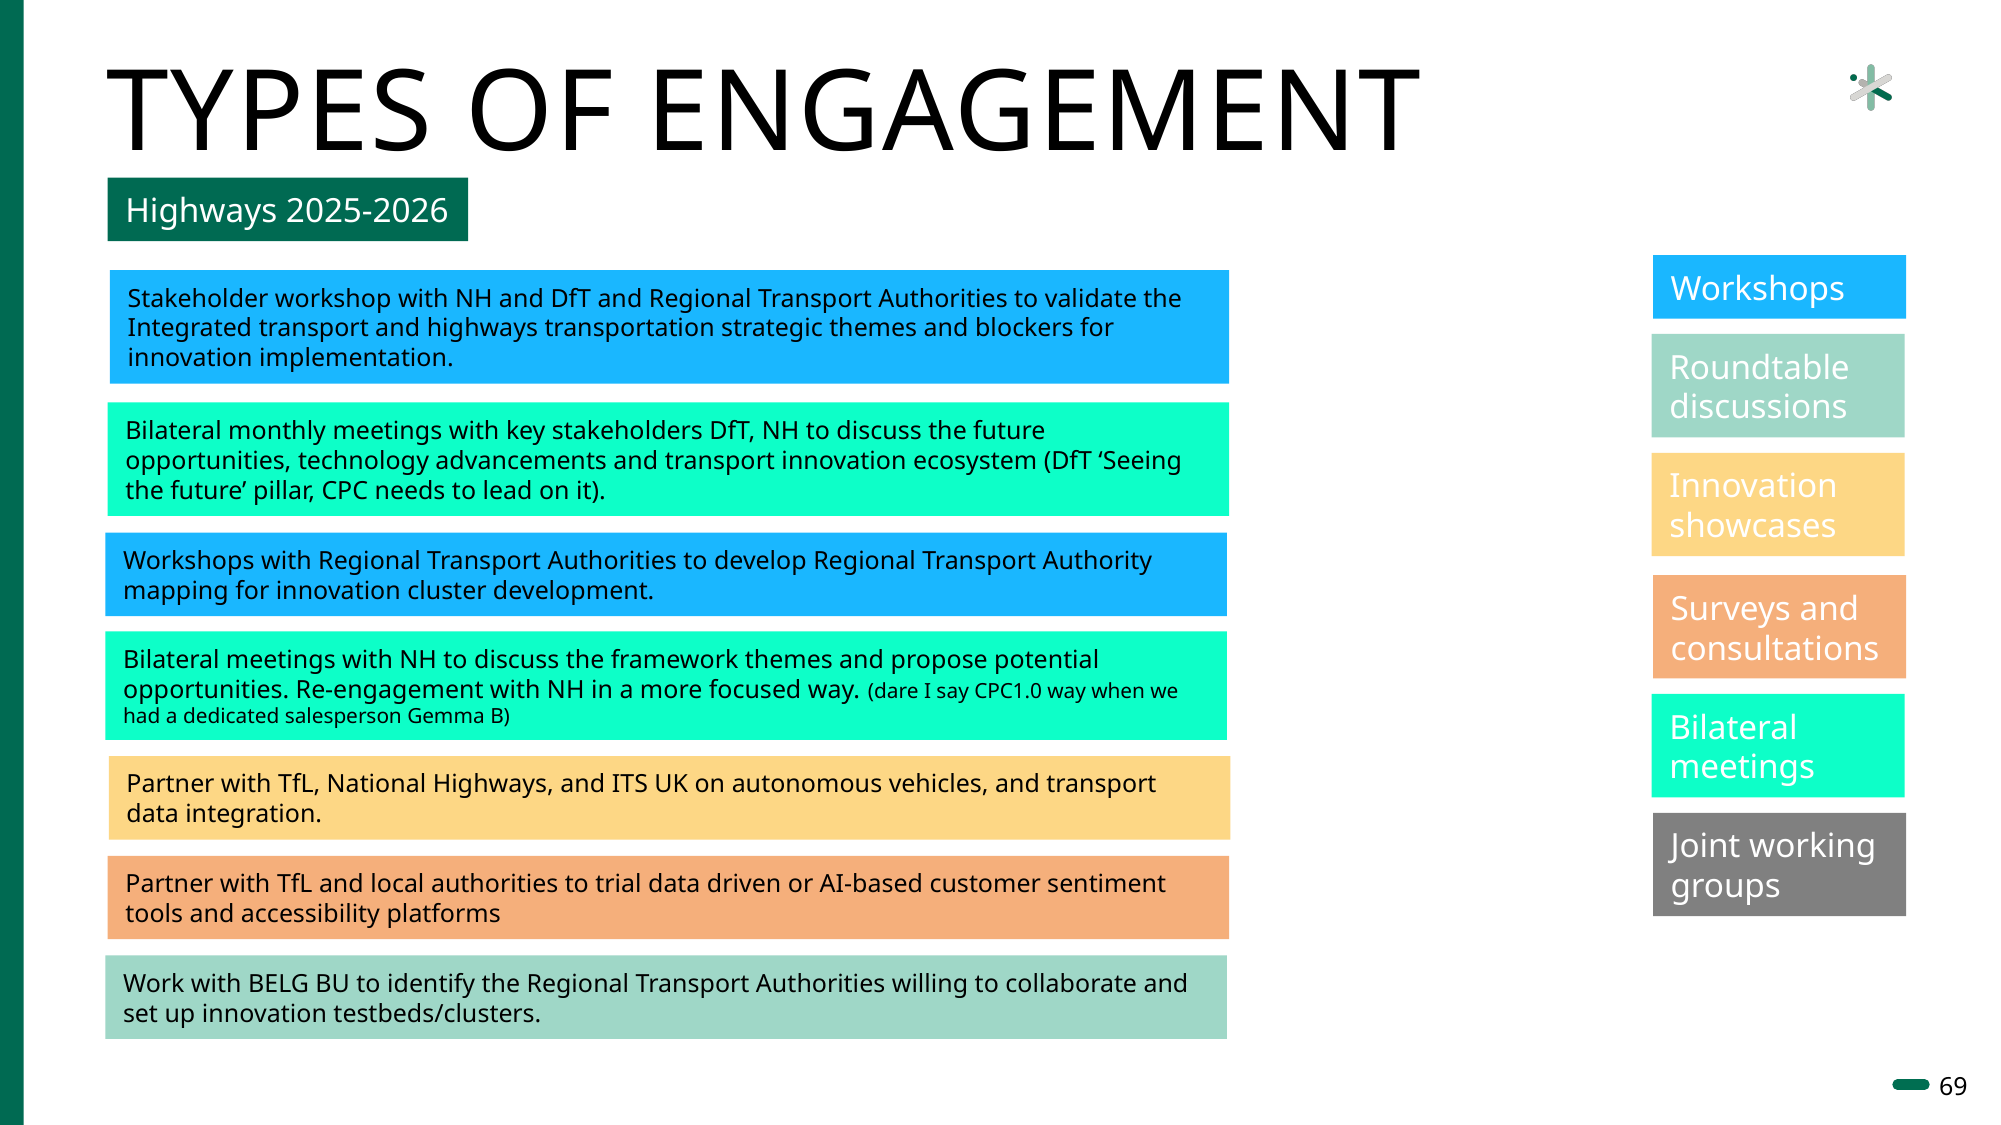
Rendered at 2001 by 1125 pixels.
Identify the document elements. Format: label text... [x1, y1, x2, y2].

text_box Surveys and consultations [1653, 575, 1907, 679]
text_box Innovation showcases [1651, 452, 1905, 557]
text_box Work with BELG BU to identify the Regional Transport Authorities willing to collaborate and set up innovation testbeds/clusters. [105, 955, 1227, 1039]
text_box Workshops [1653, 255, 1907, 319]
title Types of Engagement [106, 59, 1879, 175]
text_box Highways 2025-2026 [107, 177, 469, 242]
text_box Bilateral meetings with NH to discuss the framework themes and propose potential opportunities. Re-engagement with NH in a more focused way. (dare I say CPC1.0 way when we had a dedicated salesperson Gemma B) [105, 631, 1227, 740]
text_box Workshops with Regional Transport Authorities to develop Regional Transport Authority mapping for innovation cluster development. [105, 532, 1227, 617]
text_box Bilateral meetings [1651, 693, 1905, 798]
text_box Partner with TfL, National Highways, and ITS UK on autonomous vehicles, and transport data integration. [108, 756, 1231, 840]
text_box Joint working groups [1653, 812, 1907, 917]
picture [1879, 63, 1896, 112]
text_box Bilateral monthly meetings with key stakeholders DfT, NH to discuss the future opportunities, technology advancements and transport innovation ecosystem (DfT ‘Seeing the future’ pillar, CPC needs to lead on it). [107, 402, 1230, 516]
text_box Partner with TfL and local authorities to trial data driven or AI-based customer sentiment tools and accessibility platforms [107, 855, 1230, 940]
text_box Stakeholder workshop with NH and DfT and Regional Transport Authorities to validate the Integrated transport and highways transportation strategic themes and blockers for innovation implementation. [109, 270, 1230, 384]
text_box Roundtable discussions [1651, 333, 1905, 438]
